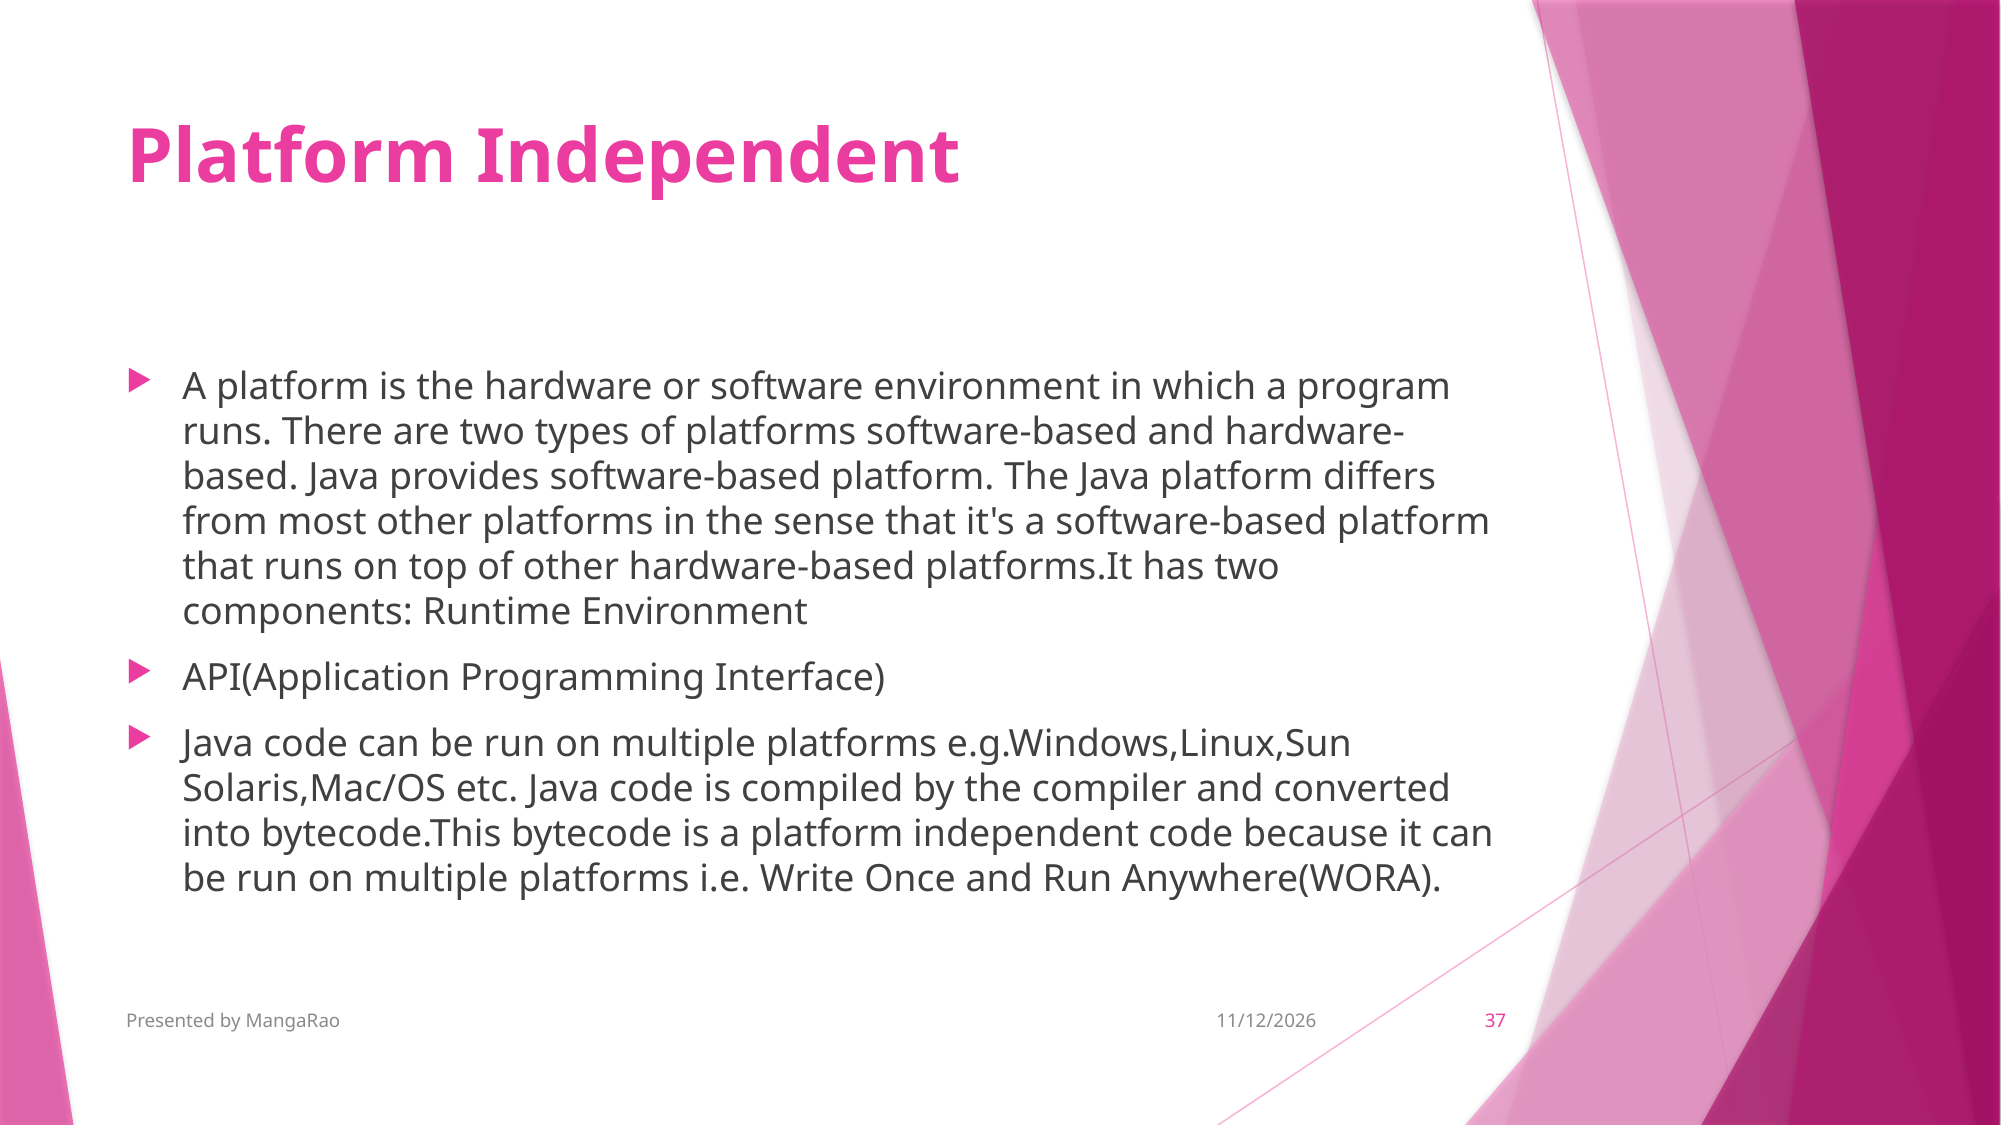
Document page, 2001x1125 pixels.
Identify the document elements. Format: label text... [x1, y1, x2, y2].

title Platform Independent [111, 99, 1522, 317]
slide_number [1181, 991, 1332, 1051]
list A platform is the hardware or software environment in which a program runs. There are two types of platforms software-based and hardware-based. Java provides software-based platform. The Java platform differs from most other platforms in the sense that it's a software-based platform that runs on top of other hardware-based platforms.It has two components: Runtime Environment API(Application Programming Interface) Java code can be run on multiple platforms e.g.Windows,Linux,Sun Solaris,Mac/OS etc. Java code is compiled by the compiler and converted into bytecode.This bytecode is a platform independent code because it can be run on multiple platforms i.e. Write Once and Run Anywhere(WORA). [111, 354, 1522, 992]
footer Presented by MangaRao [111, 991, 1145, 1051]
slide_number 37 [1409, 991, 1522, 1051]
